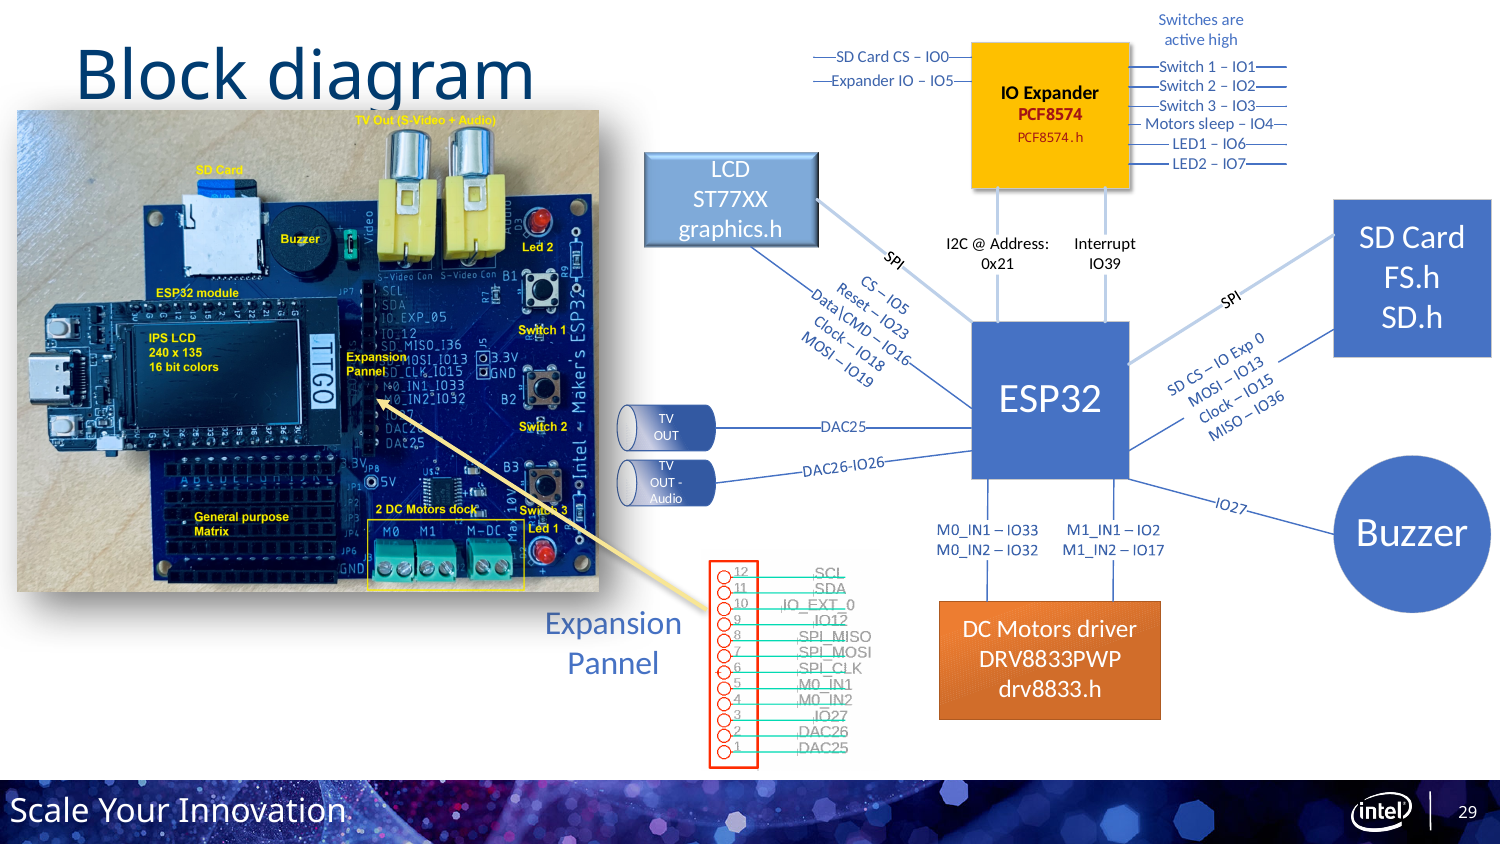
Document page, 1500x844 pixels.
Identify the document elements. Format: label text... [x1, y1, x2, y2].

picture [0, 780, 1500, 844]
title Block diagram [74, 50, 520, 92]
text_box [375, 398, 707, 611]
slide_number 29 [1127, 791, 1478, 837]
picture [17, 3, 1493, 772]
